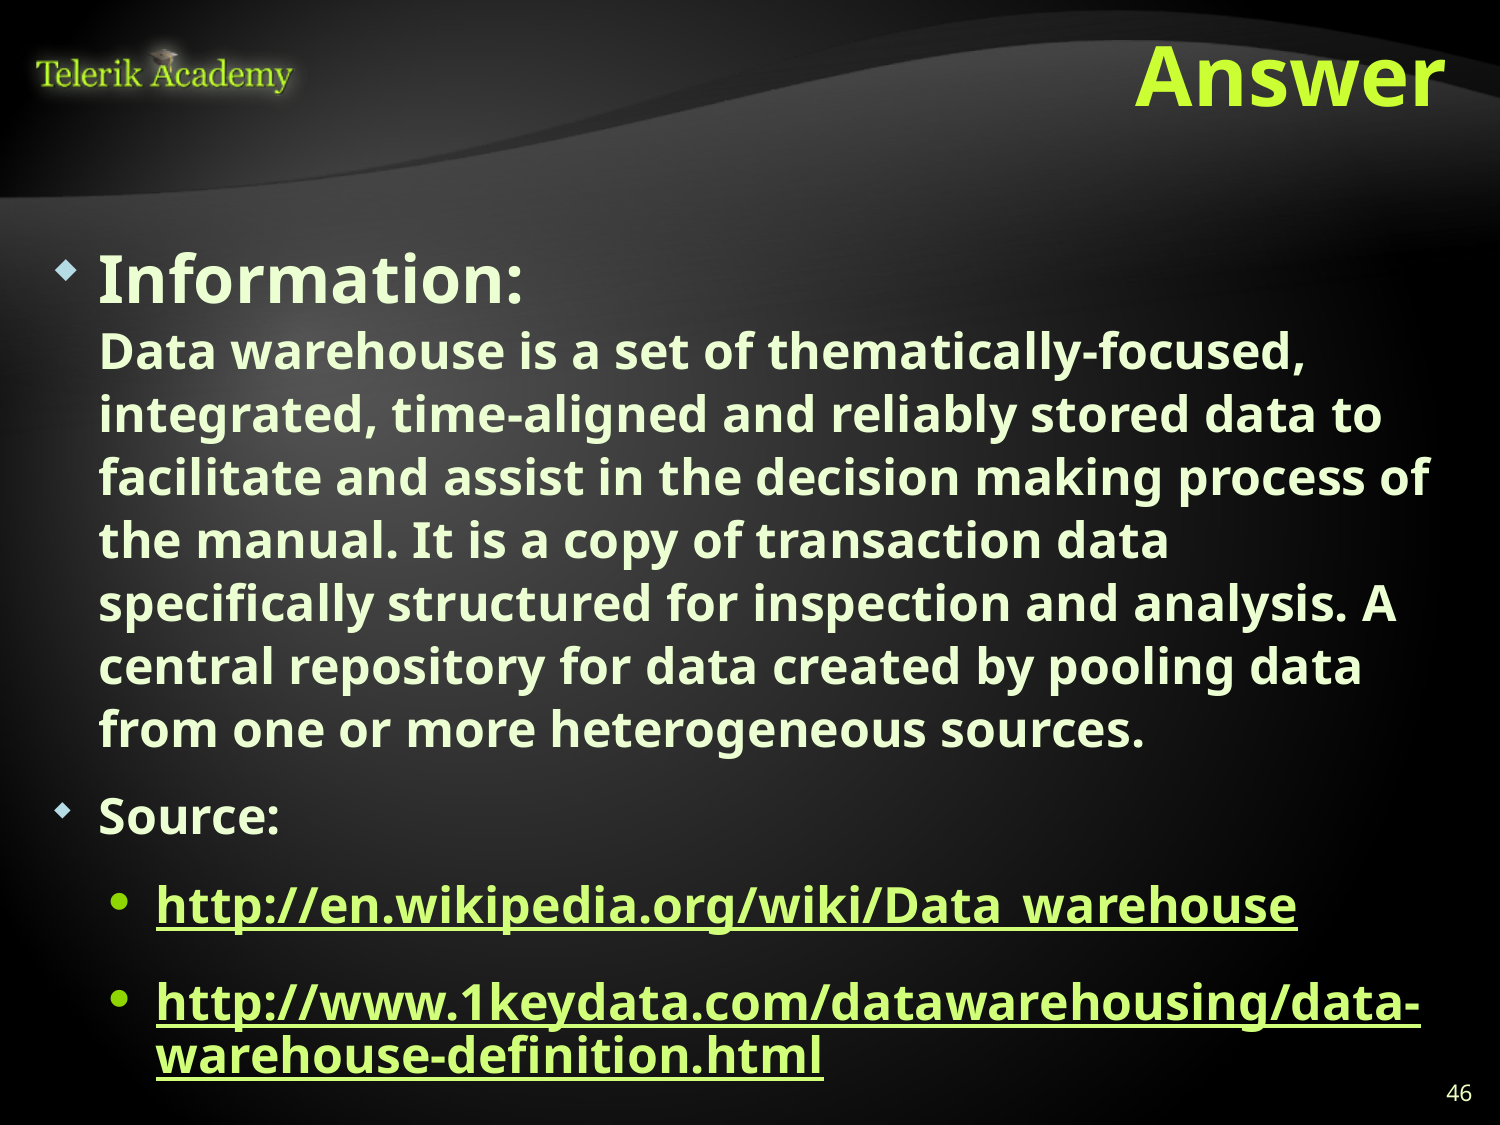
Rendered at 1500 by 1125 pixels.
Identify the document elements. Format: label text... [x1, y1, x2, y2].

picture [0, 0, 1500, 1125]
title Answer [300, 12, 1463, 149]
list Information: Data warehouse is a set of thematically-focused, integrated, time-aligned and reliably stored data to facilitate and assist in the decision making process of the manual. It is a copy of transaction data specifically structured for inspection and analysis. A central repository for data created by pooling data from one or more heterogeneous sources. Source: http://en.wikipedia.org/wiki/Data_warehouse http://www.1keydata.com/datawarehousing/data-warehouse-definition.html [37, 149, 1463, 1100]
slide_number 46 [1412, 1074, 1488, 1113]
